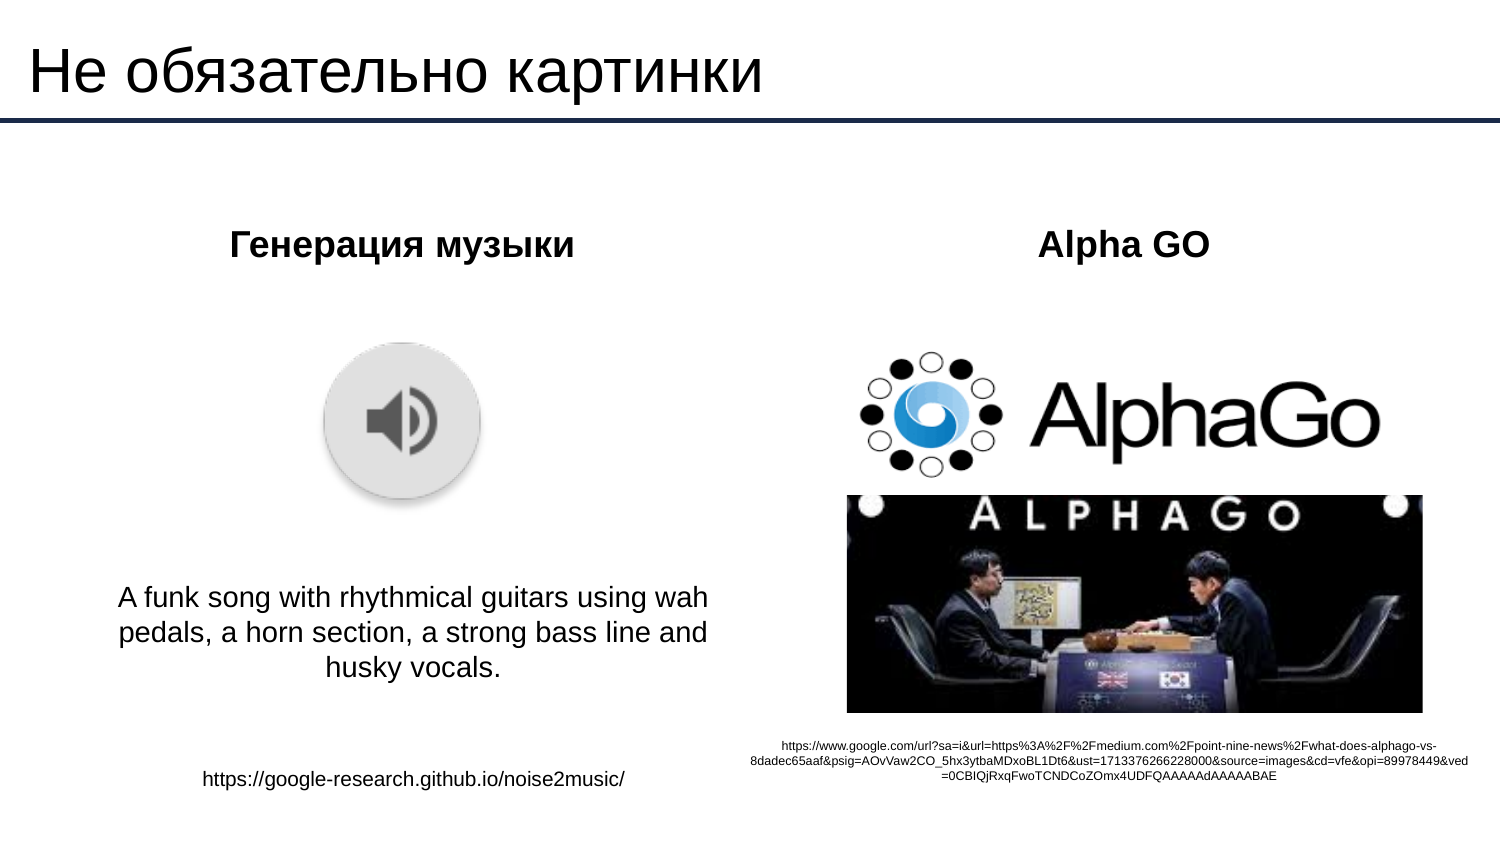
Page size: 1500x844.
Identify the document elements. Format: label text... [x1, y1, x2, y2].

text_box A funk song with rhythmical guitars using wah pedals, a horn section, a strong bass line and husky vocals. [78, 563, 749, 698]
picture [846, 495, 1423, 713]
text_box Не обязательно картинки [13, 0, 1412, 118]
picture [309, 328, 496, 515]
picture [857, 350, 1412, 478]
text_box https://google-research.github.io/noise2music/ [38, 758, 789, 799]
text_box Alpha GO [837, 205, 1412, 281]
text_box Генерация музыки [145, 205, 660, 281]
text_box https://www.google.com/url?sa=i&url=https%3A%2F%2Fmedium.com%2Fpoint-nine-news%2Fwhat-does-alphago-vs-8dadec65aaf&psig=AOvVaw2CO_5hx3ytbaMDxoBL1Dt6&ust=1713376266228000&source=images&cd=vfe&opi=89978449&ved=0CBIQjRxqFwoTCNDCoZOmx4UDFQAAAAAdAAAAABAE [734, 730, 1485, 790]
